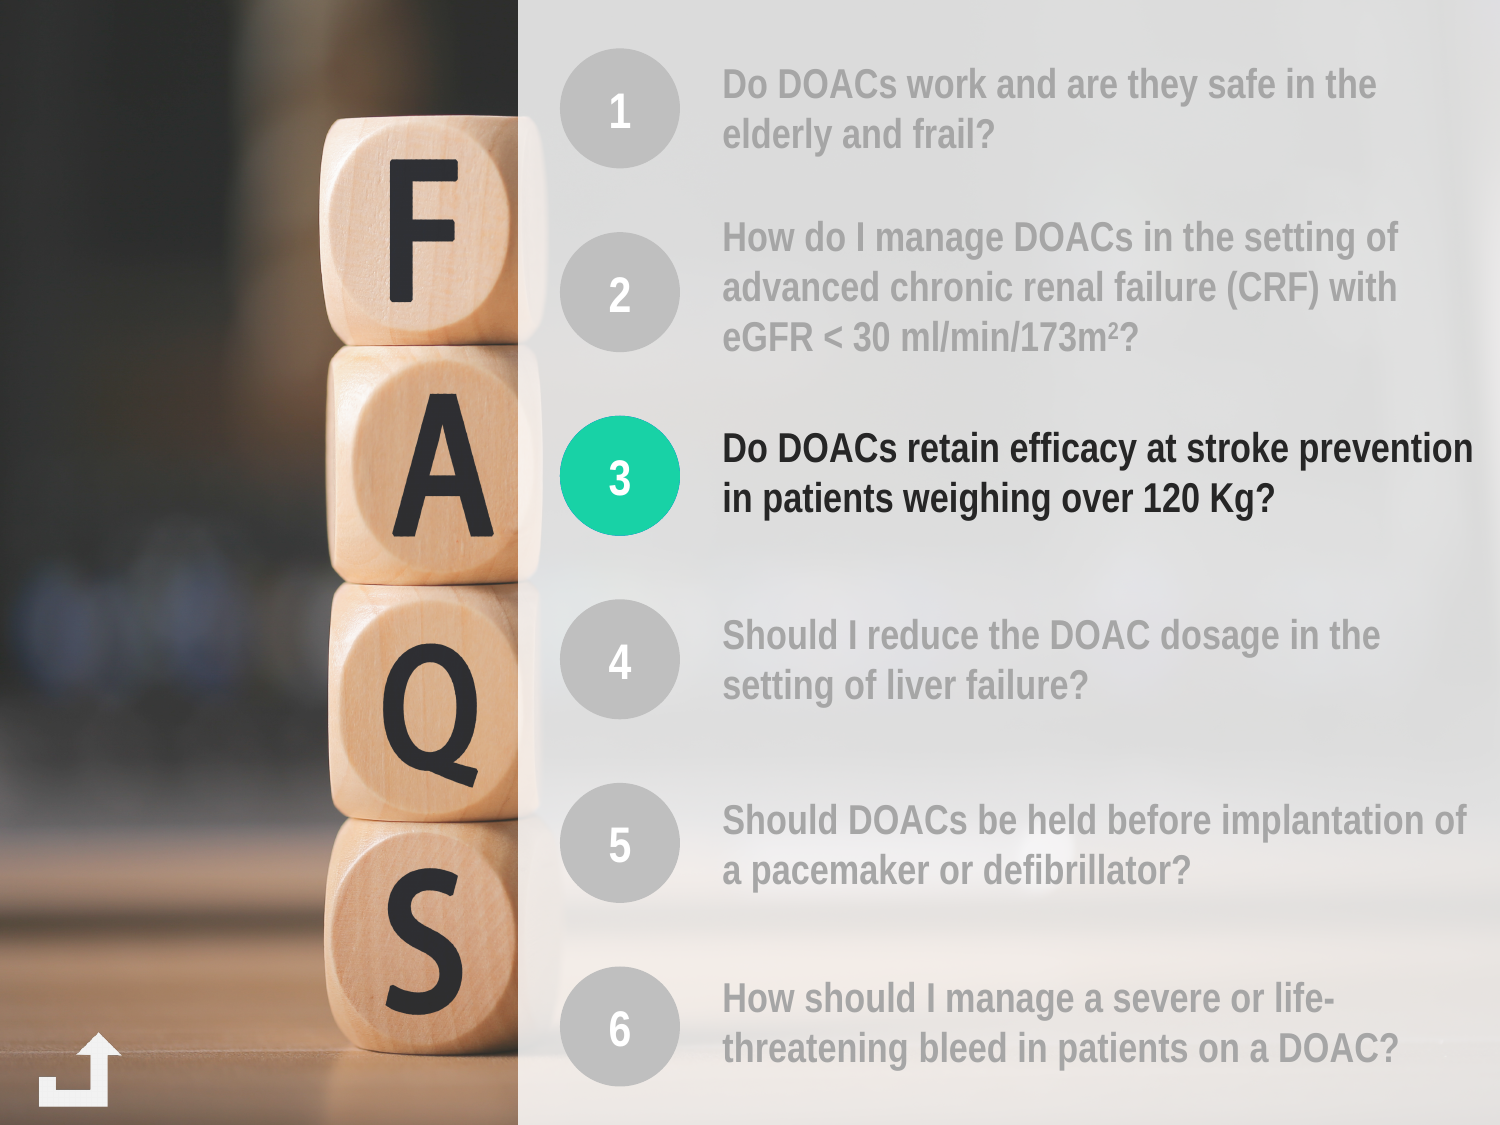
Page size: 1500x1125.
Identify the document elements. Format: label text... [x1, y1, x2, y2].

text_box Recognize the current treatment gap in Canada and take steps at ensuring appropriate dosage selection and long-term compliance with oral anticoagulation among AF patients [0, 0, 516, 1125]
text_box 5 [559, 782, 680, 903]
text_box 3 [559, 415, 680, 536]
text_box 1 [559, 48, 680, 169]
text_box 2 [559, 232, 680, 353]
text_box Do DOACs work and are they safe in the elderly and frail? [707, 49, 1500, 165]
text_box How should I manage a severe or life-threatening bleed in patients on a DOAC? [707, 963, 1500, 1079]
text_box Should DOACs be held before implantation of a pacemaker or defibrillator? [707, 785, 1500, 901]
text_box Do DOACs retain efficacy at stroke prevention in patients weighing over 120 Kg? [707, 413, 1500, 528]
text_box 4 [559, 599, 680, 720]
text_box [516, 0, 1500, 1125]
text_box 6 [559, 966, 680, 1087]
text_box How do I manage DOACs in the setting of advanced chronic renal failure (CRF) with eGFR < 30 ml/min/173m2? [707, 202, 1500, 368]
text_box Should I reduce the DOAC dosage in the setting of liver failure? [707, 600, 1500, 715]
picture [20, 1020, 126, 1125]
